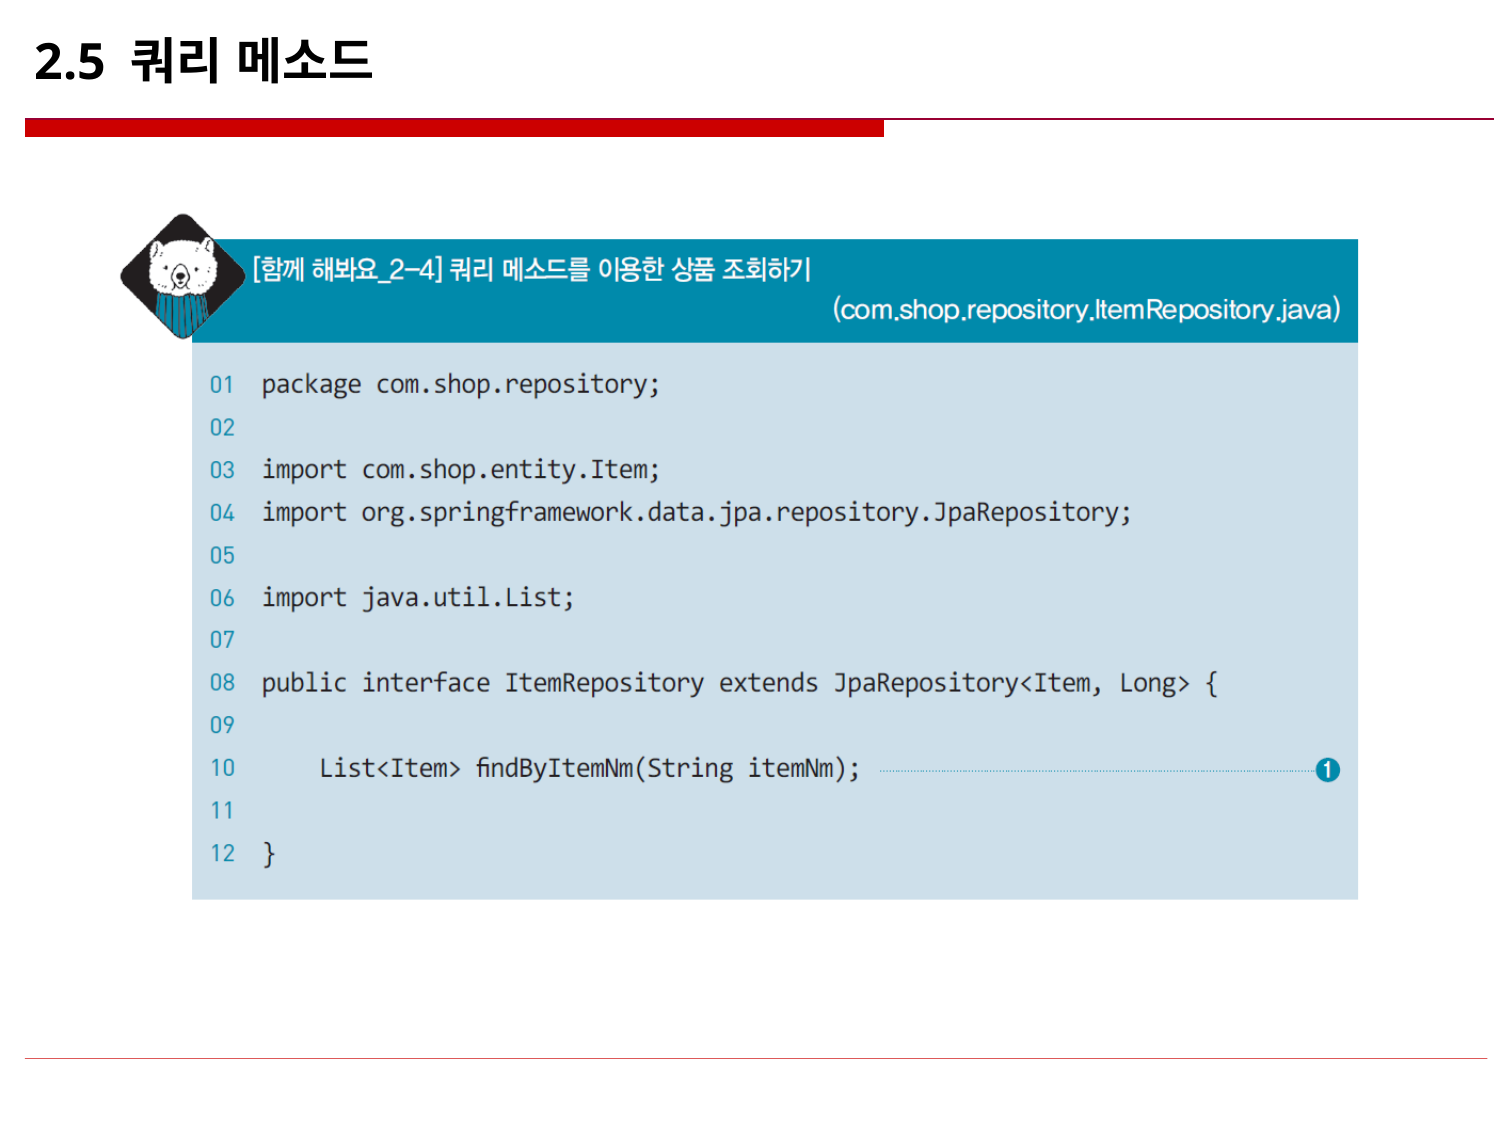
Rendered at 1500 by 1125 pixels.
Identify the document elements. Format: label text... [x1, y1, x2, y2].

picture [111, 204, 1389, 921]
title 2.5 쿼리 메소드 [19, 23, 1370, 96]
